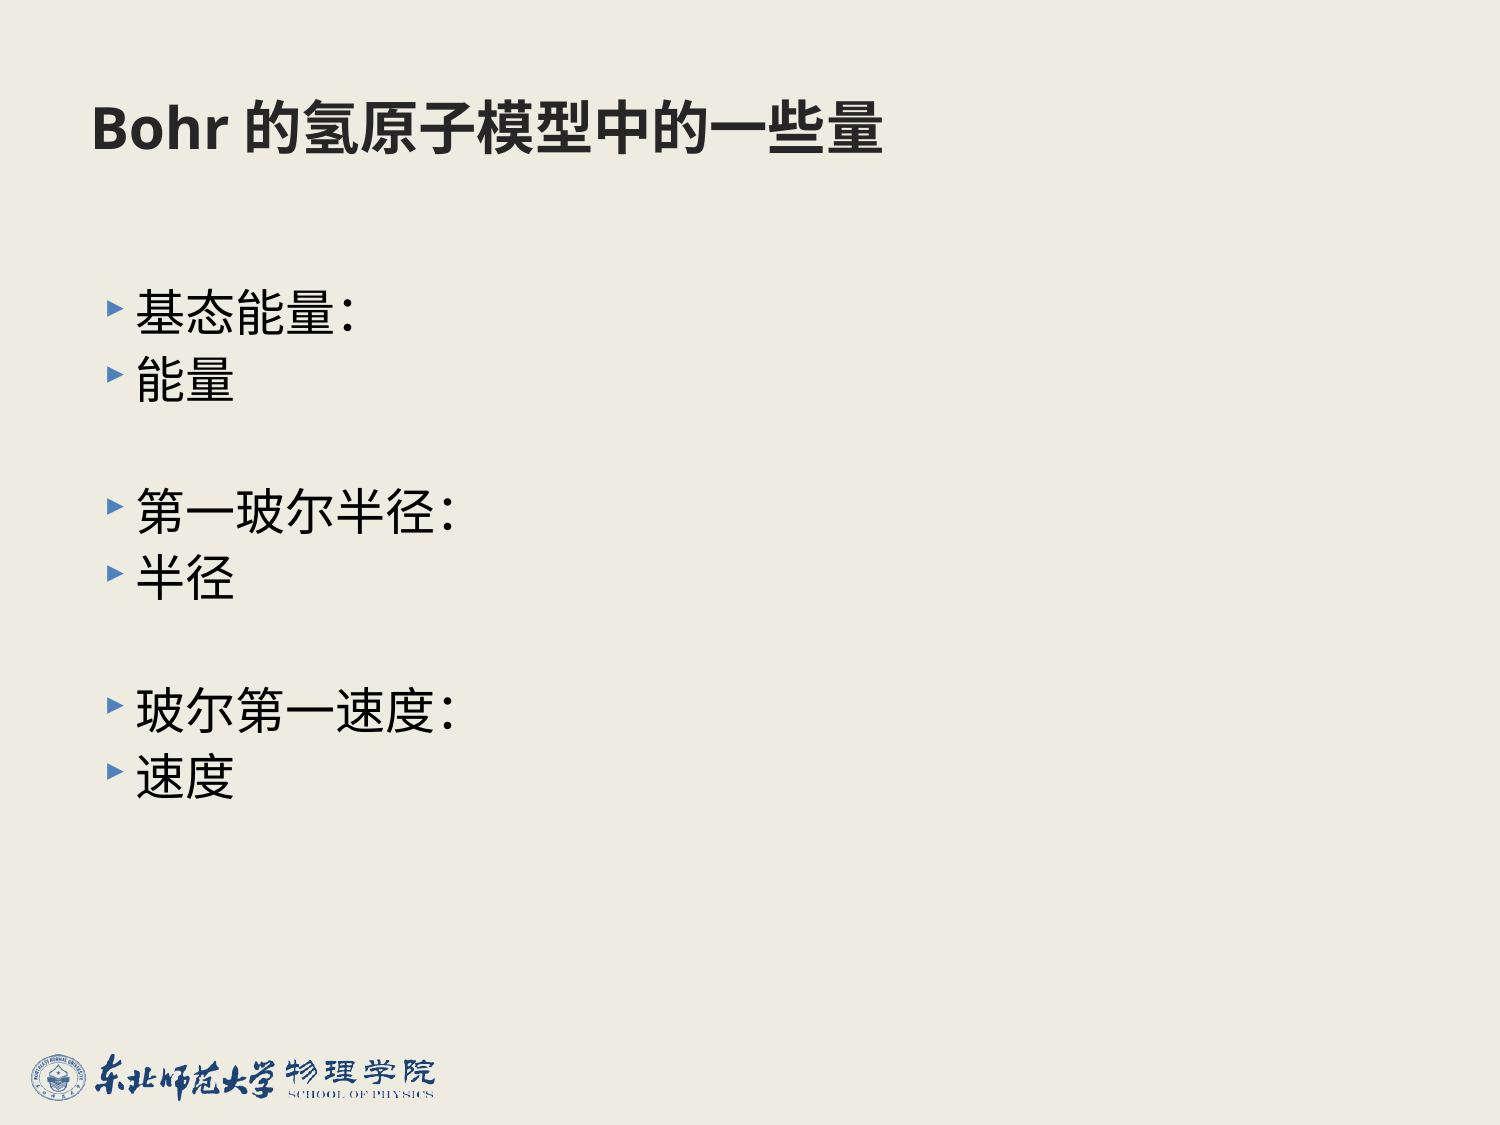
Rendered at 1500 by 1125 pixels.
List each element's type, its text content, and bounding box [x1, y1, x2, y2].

title Bohr的氢原子模型中的一些量 [75, 45, 1425, 209]
picture [20, 1054, 440, 1101]
